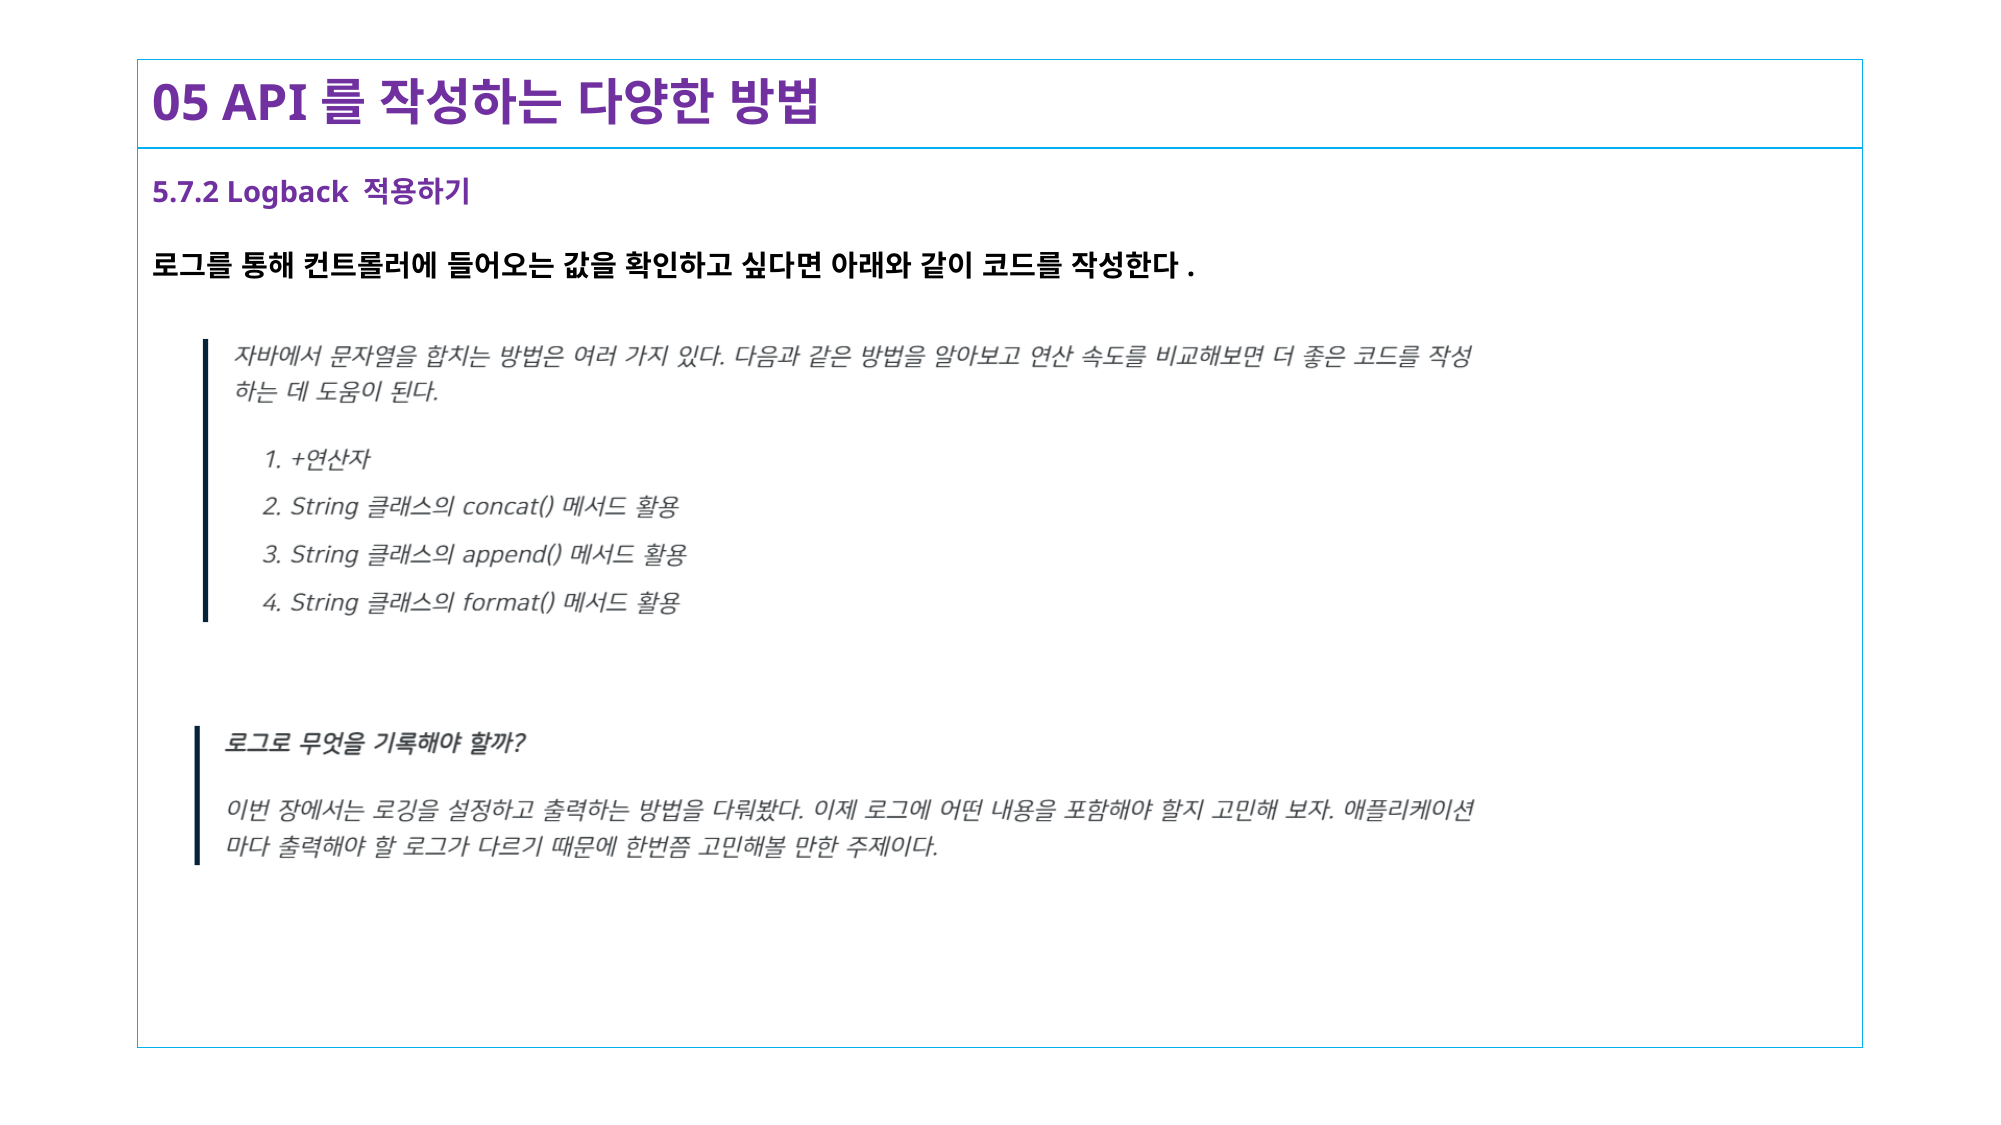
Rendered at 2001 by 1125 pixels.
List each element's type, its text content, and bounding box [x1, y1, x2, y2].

title 05 API를 작성하는 다양한 방법 [137, 59, 1863, 148]
picture [180, 706, 1492, 884]
picture [180, 316, 1498, 643]
list 5.7.2 Logback 적용하기 로그를 통해 컨트롤러에 들어오는 값을 확인하고 싶다면 아래와 같이 코드를 작성한다. [137, 148, 1863, 1048]
